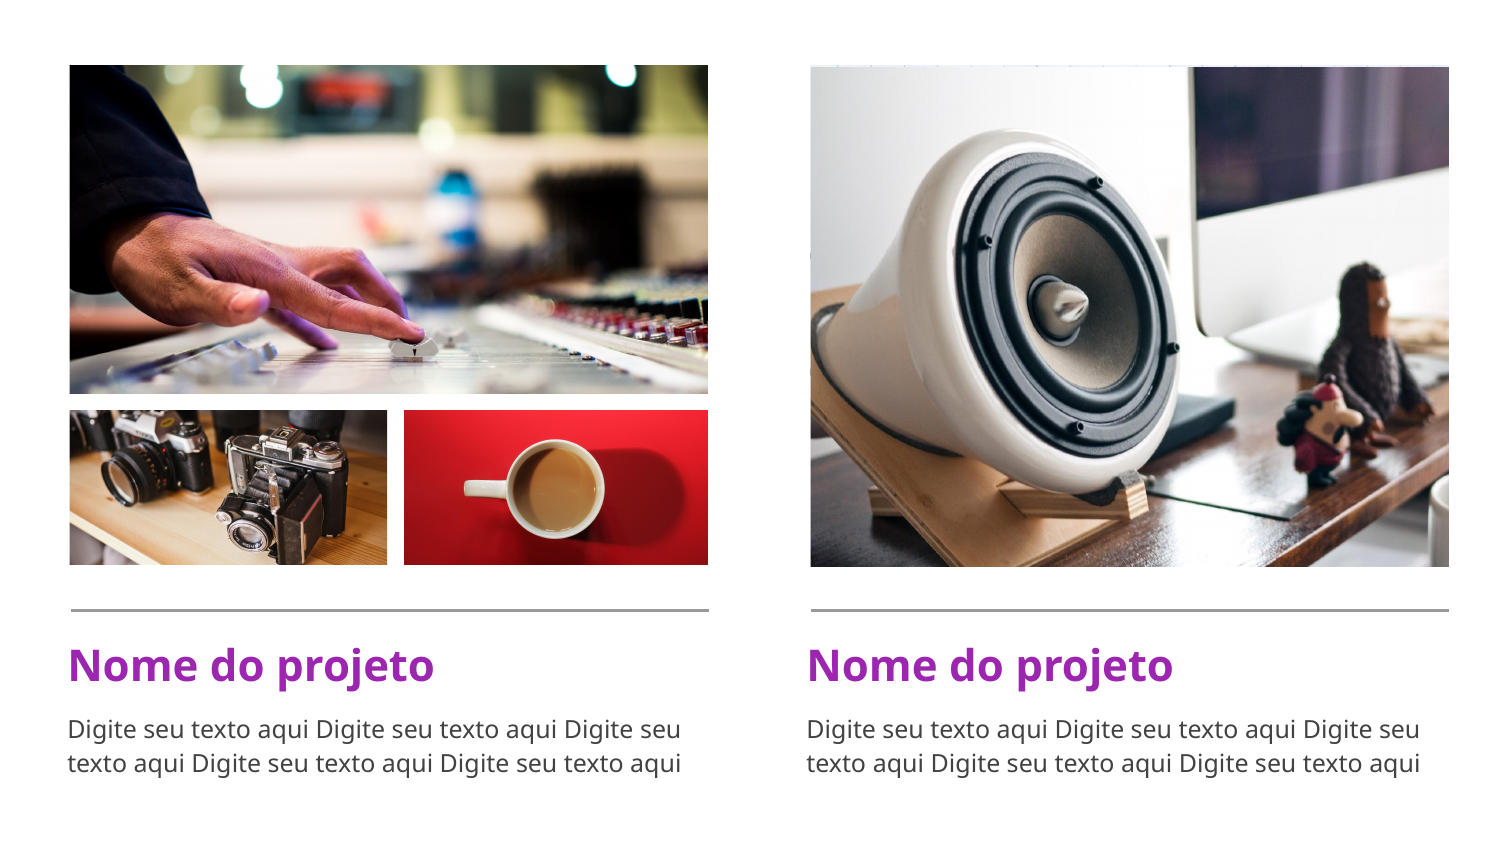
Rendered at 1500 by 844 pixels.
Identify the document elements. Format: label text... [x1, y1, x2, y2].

picture [69, 409, 388, 566]
list Digite seu texto aqui Digite seu texto aqui Digite seu texto aqui Digite seu texto aqui Digite seu texto aqui [791, 693, 1448, 799]
list Digite seu texto aqui Digite seu texto aqui Digite seu texto aqui Digite seu texto aqui Digite seu texto aqui [52, 693, 709, 799]
picture [403, 409, 709, 566]
list Nome do projeto [791, 618, 1448, 693]
picture [69, 64, 709, 394]
list Nome do projeto [52, 618, 709, 693]
picture [810, 65, 1450, 568]
